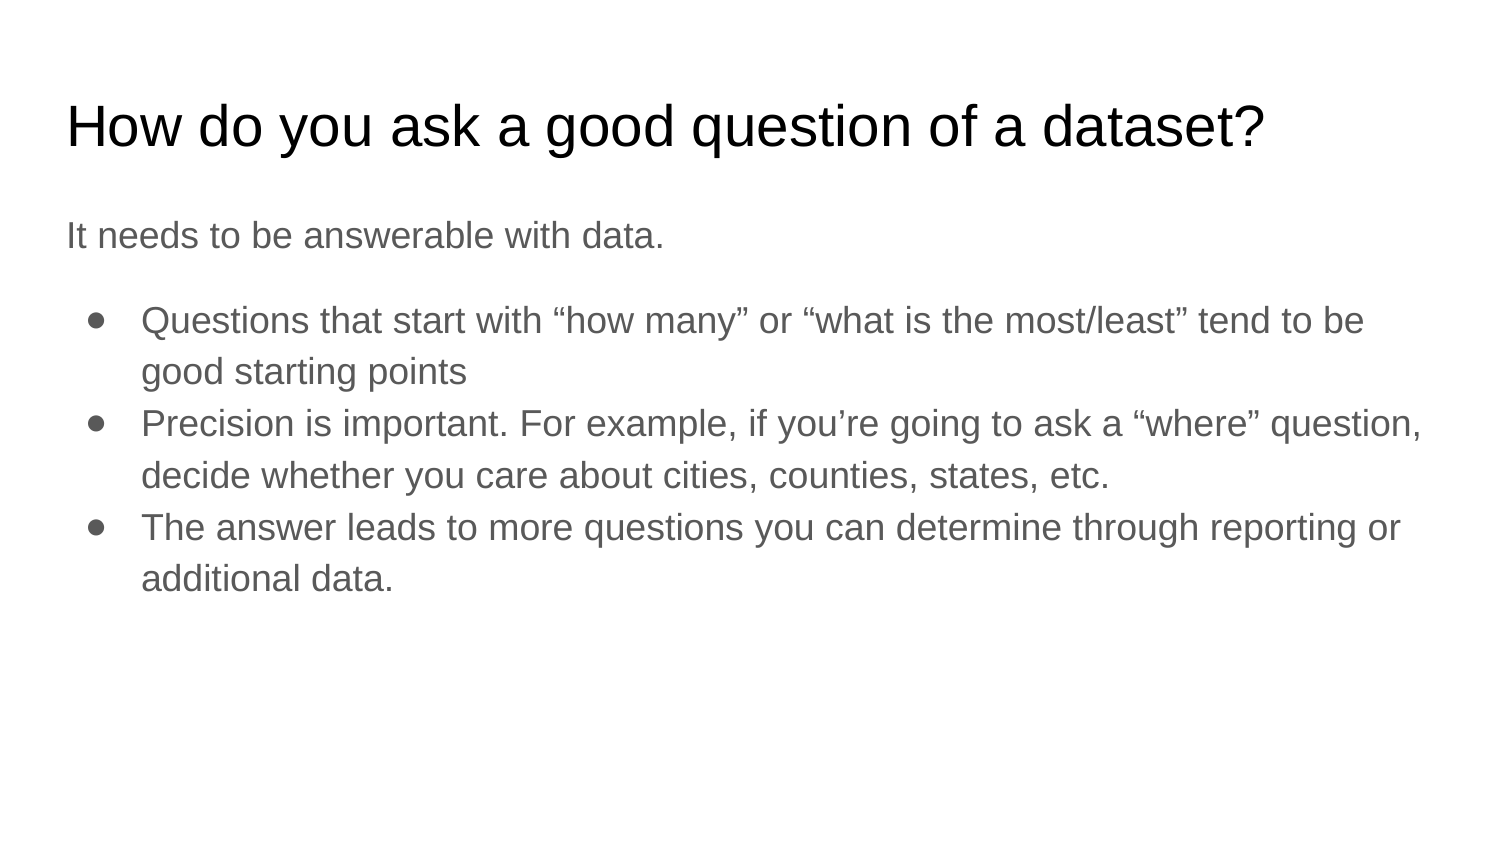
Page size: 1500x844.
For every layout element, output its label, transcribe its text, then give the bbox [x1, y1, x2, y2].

list It needs to be answerable with data. Questions that start with “how many” or “what is the most/least” tend to be good starting points Precision is important. For example, if you’re going to ask a “where” question, decide whether you care about cities, counties, states, etc. The answer leads to more questions you can determine through reporting or additional data. [51, 189, 1449, 750]
title How do you ask a good question of a dataset? [51, 72, 1449, 167]
